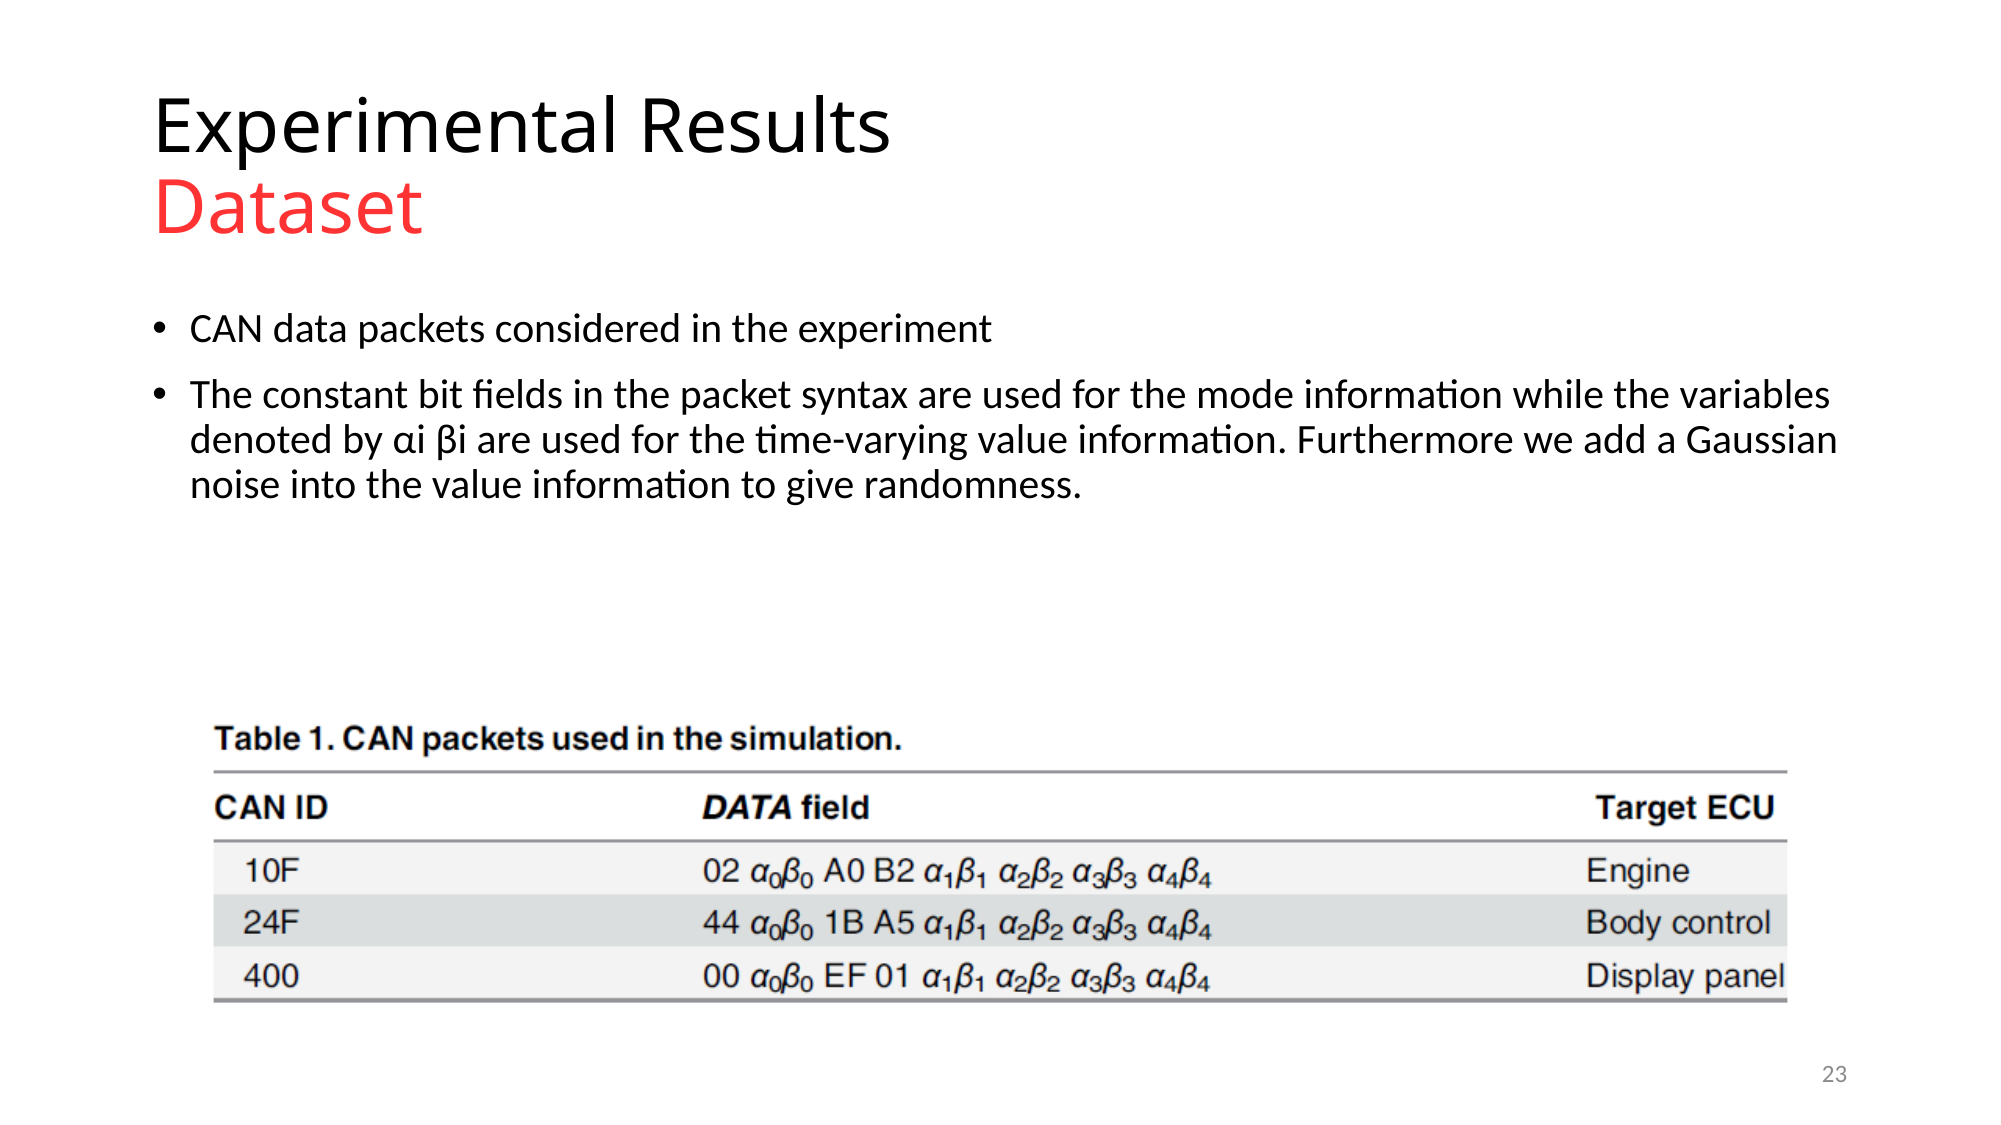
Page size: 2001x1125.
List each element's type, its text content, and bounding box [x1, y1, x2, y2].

slide_number 23 [1412, 1042, 1863, 1103]
title Experimental Results Dataset [137, 59, 1863, 278]
picture [178, 703, 1822, 1014]
list CAN data packets considered in the experiment The constant bit fields in the packet syntax are used for the mode information while the variables denoted by αi βi are used for the time-varying value information. Furthermore we add a Gaussian noise into the value information to give randomness. [137, 299, 1863, 1014]
